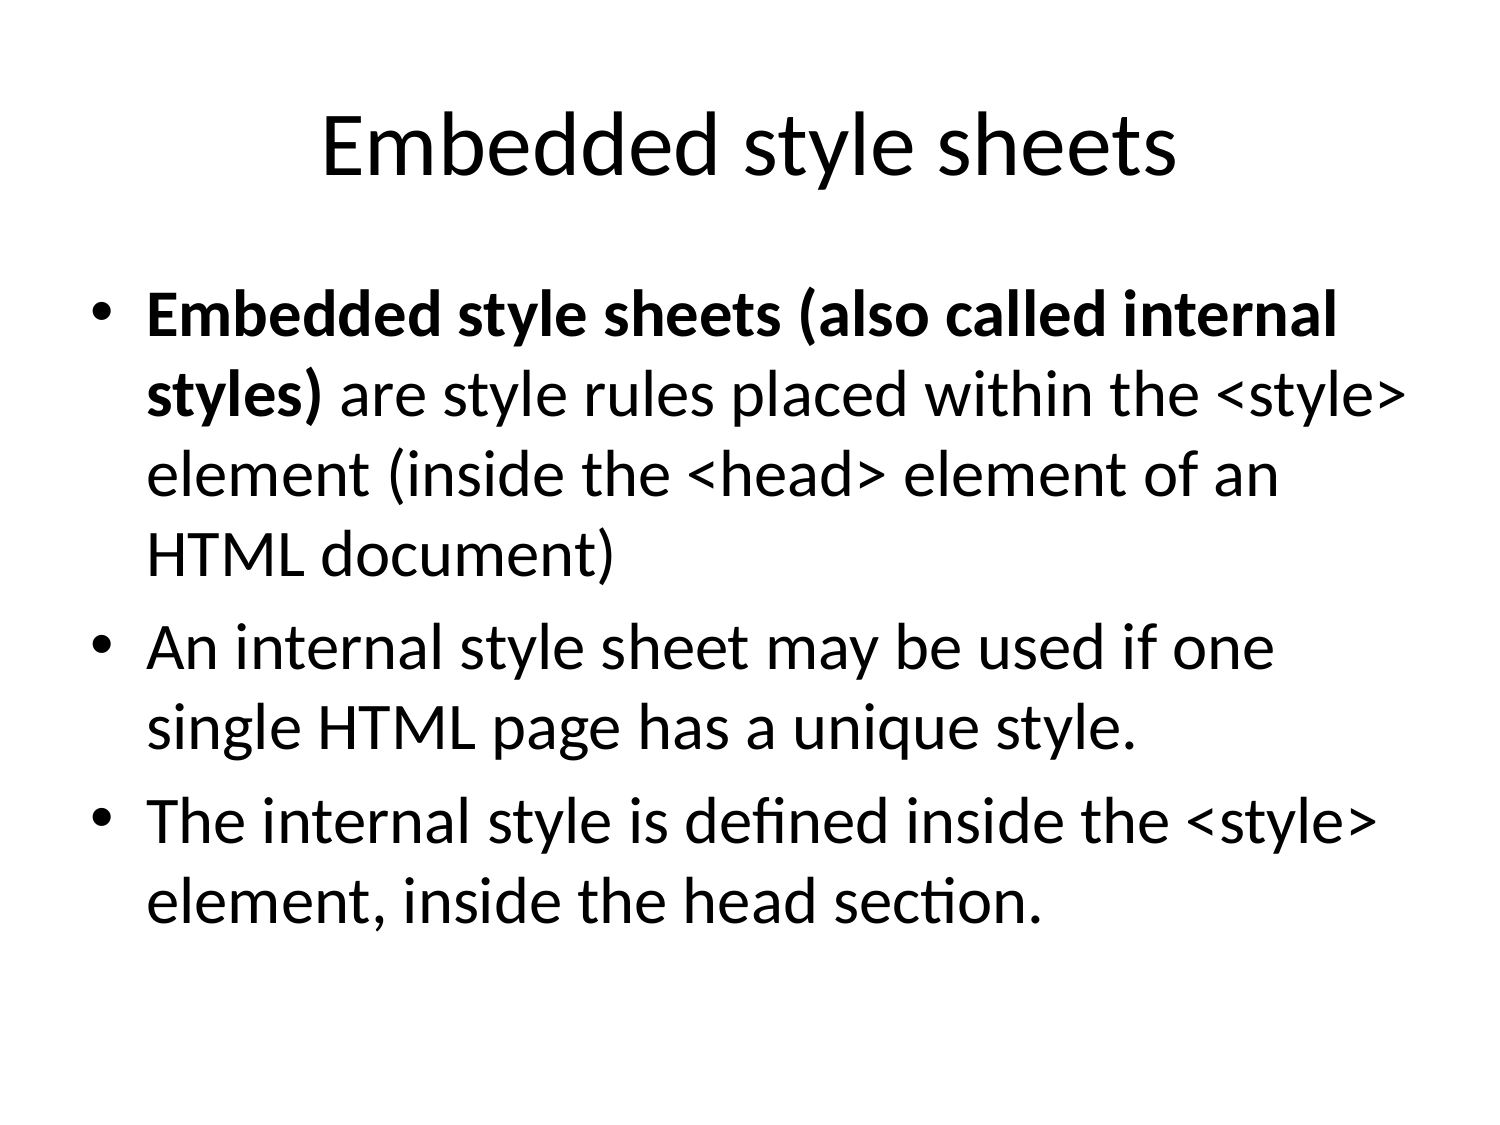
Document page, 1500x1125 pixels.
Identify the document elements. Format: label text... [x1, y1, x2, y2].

list Embedded style sheets (also called internal styles) are style rules placed within the <style> element (inside the <head> element of an HTML document) An internal style sheet may be used if one single HTML page has a unique style. The internal style is defined inside the <style> element, inside the head section. [75, 262, 1425, 1005]
title Embedded style sheets [75, 45, 1425, 233]
